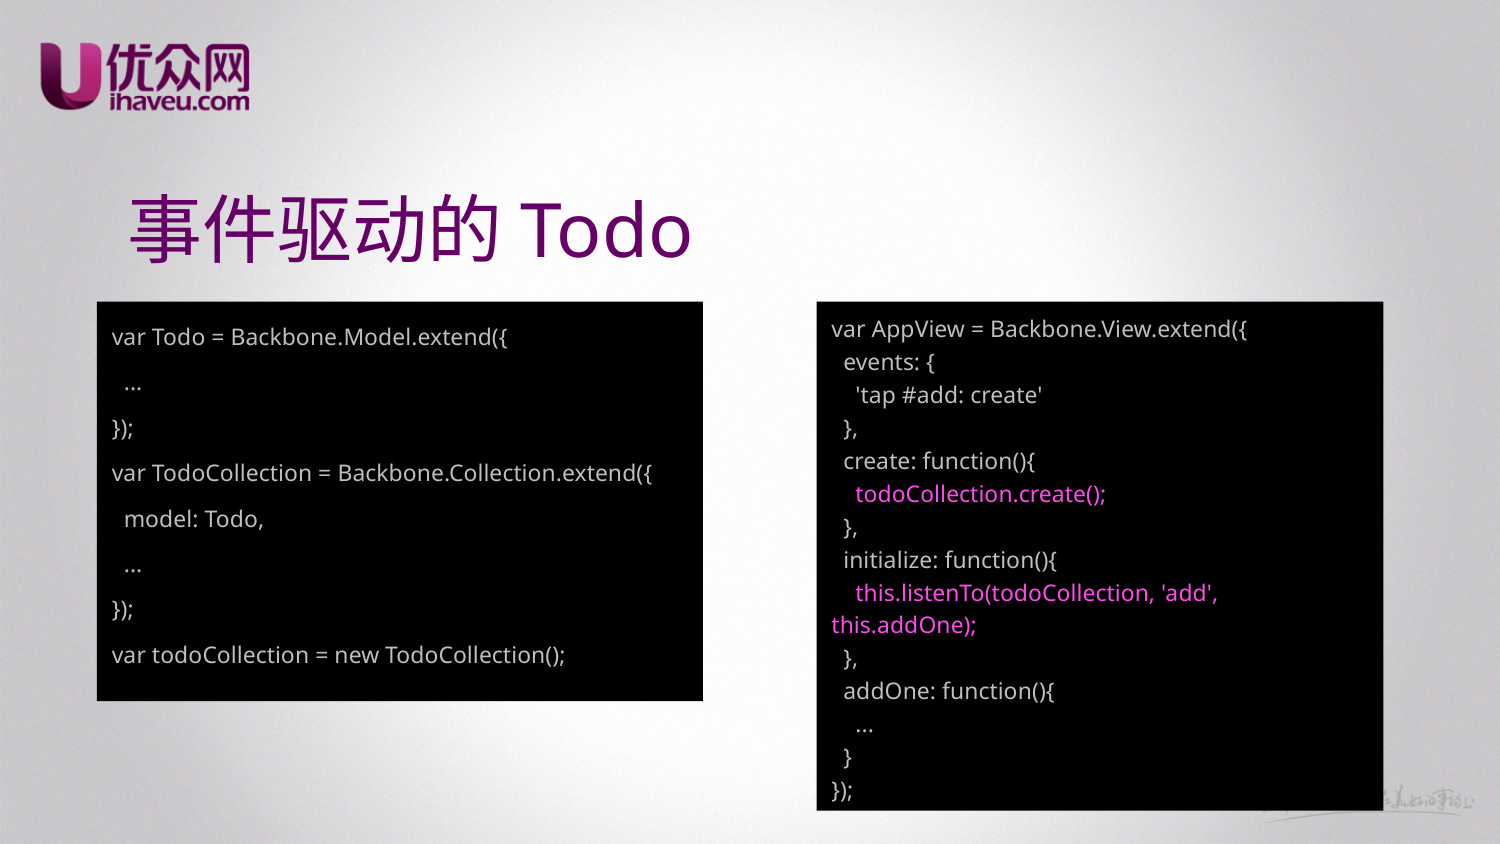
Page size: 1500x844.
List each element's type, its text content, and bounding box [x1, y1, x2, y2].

title 事件驱动的Todo [75, 147, 1425, 288]
picture [0, 0, 1500, 844]
text_box var AppView = Backbone.View.extend({ events: { 'tap #add: create' }, create: function(){ todoCollection.create(); }, initialize: function(){ this.listenTo(todoCollection, 'add', this.addOne); }, addOne: function(){ ... } }); [816, 301, 1384, 811]
list var Todo = Backbone.Model.extend({ ... }); var TodoCollection = Backbone.Collection.extend({ model: Todo, ... }); var todoCollection = new TodoCollection(); [96, 301, 703, 702]
